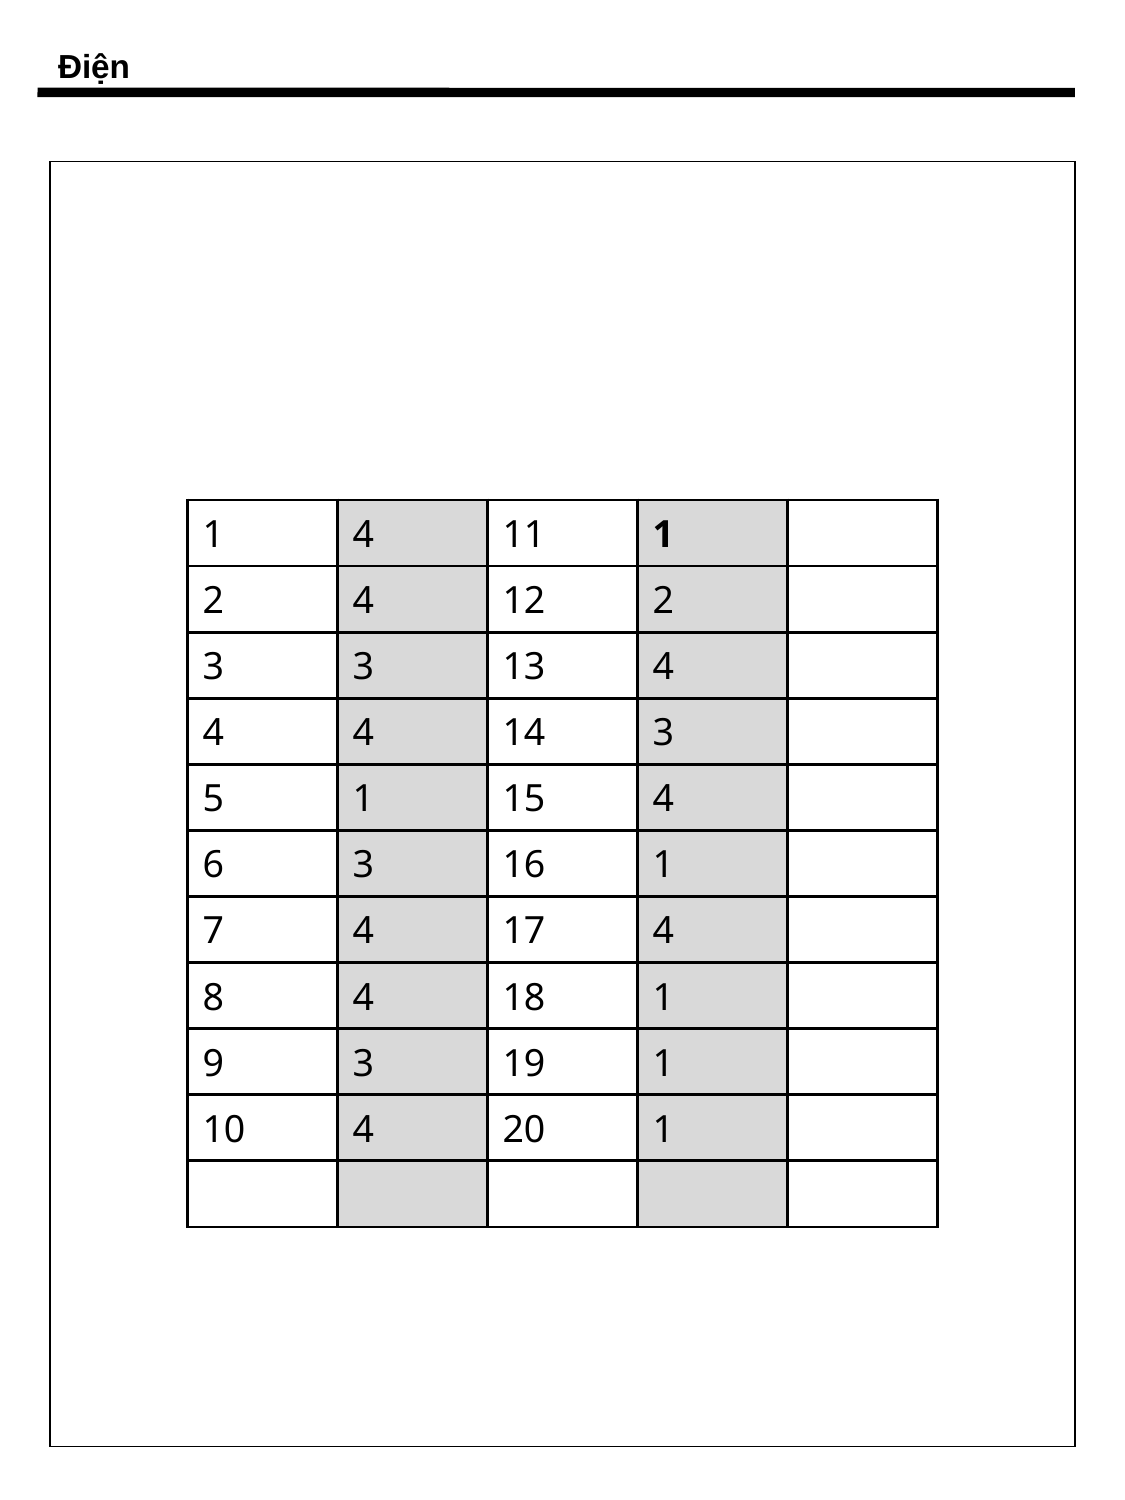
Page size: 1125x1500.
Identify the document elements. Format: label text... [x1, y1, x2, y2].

table_cell [789, 964, 936, 1027]
table_cell [789, 1030, 936, 1093]
table_cell [789, 567, 936, 631]
table_cell 2 [189, 567, 336, 631]
table_cell [789, 832, 936, 895]
table_cell [789, 700, 936, 763]
table_cell 16 [489, 832, 636, 895]
table_cell 3 [189, 634, 336, 697]
table_header 4 [339, 501, 486, 565]
table_cell [789, 634, 936, 697]
text_box [50, 161, 1075, 1447]
table_cell [339, 1162, 486, 1226]
table_cell [789, 898, 936, 961]
table_cell 2 [639, 567, 786, 631]
table_cell 1 [639, 1030, 786, 1093]
table_cell 4 [639, 634, 786, 697]
table_cell 8 [189, 964, 336, 1027]
table_cell 7 [189, 898, 336, 961]
table_cell 4 [339, 898, 486, 961]
table_cell 1 [639, 964, 786, 1027]
table_cell 10 [189, 1096, 336, 1159]
table_header 11 [489, 501, 636, 565]
table_cell 9 [189, 1030, 336, 1093]
table_header [789, 501, 936, 565]
table_cell 3 [339, 832, 486, 895]
table_cell [489, 1162, 636, 1226]
table_header 1 [639, 501, 786, 565]
table_cell 4 [339, 964, 486, 1027]
table_cell 4 [189, 700, 336, 763]
table_cell 17 [489, 898, 636, 961]
table_cell 4 [339, 1096, 486, 1159]
table_cell 4 [639, 898, 786, 961]
table_cell 15 [489, 766, 636, 829]
table_cell 3 [339, 634, 486, 697]
table_cell 13 [489, 634, 636, 697]
table_cell 1 [339, 766, 486, 829]
table_cell [789, 1096, 936, 1159]
table_cell [789, 766, 936, 829]
table_cell 12 [489, 567, 636, 631]
table_cell 4 [339, 700, 486, 763]
text_box Điện [43, 37, 146, 93]
table_cell 3 [639, 700, 786, 763]
table_cell [189, 1162, 336, 1226]
table_cell [639, 1162, 786, 1226]
table_cell 4 [639, 766, 786, 829]
table_cell 20 [489, 1096, 636, 1159]
table_cell 1 [639, 1096, 786, 1159]
table_cell 3 [339, 1030, 486, 1093]
table_cell 6 [189, 832, 336, 895]
table_cell 4 [339, 567, 486, 631]
table_header 1 [189, 501, 336, 565]
table_cell 18 [489, 964, 636, 1027]
table_cell 5 [189, 766, 336, 829]
table_cell [789, 1162, 936, 1226]
table_cell 1 [639, 832, 786, 895]
table_cell 14 [489, 700, 636, 763]
table_cell 19 [489, 1030, 636, 1093]
